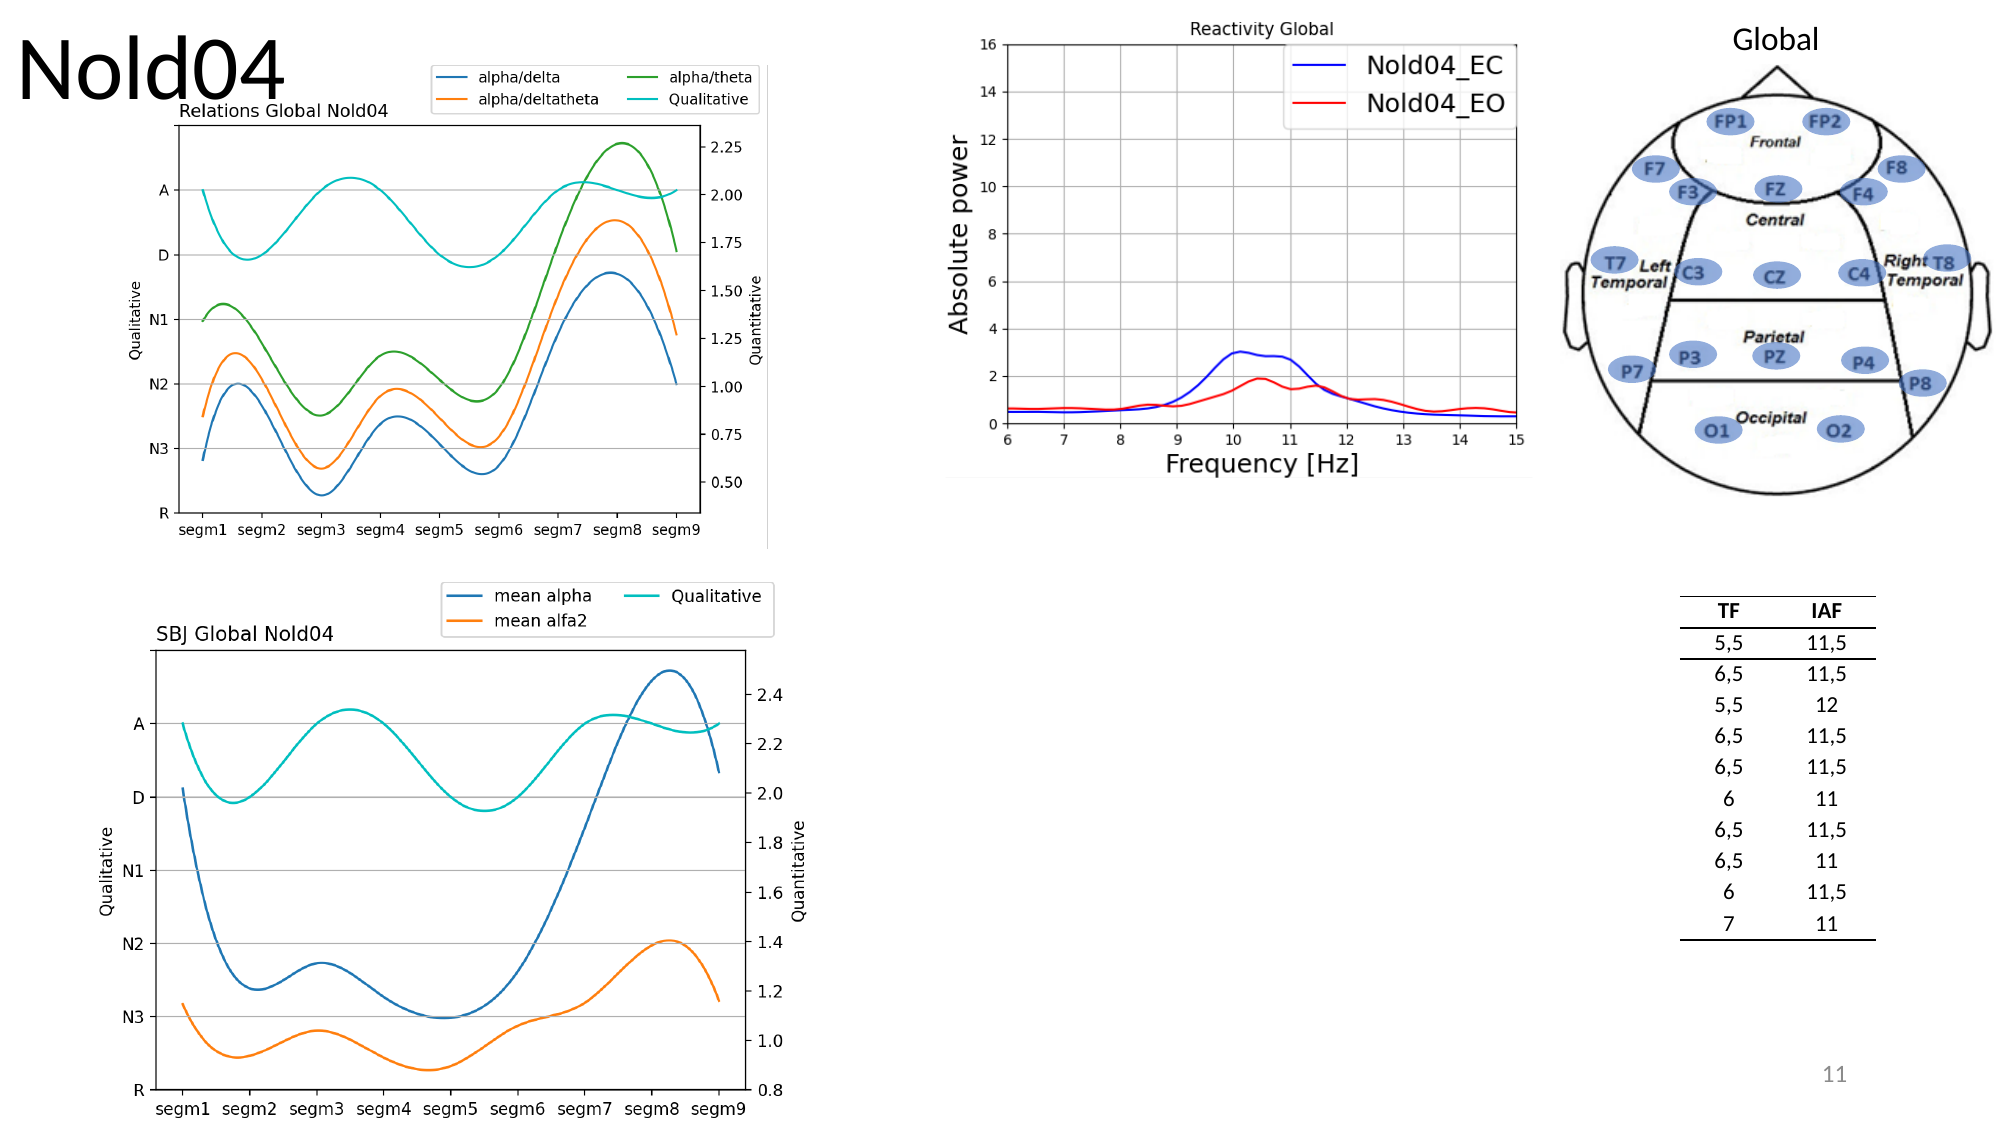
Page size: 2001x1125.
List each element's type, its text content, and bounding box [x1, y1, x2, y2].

table_header IAF [1778, 597, 1876, 627]
text_box Nold04 [1, 0, 302, 125]
table_cell 11,5 [1778, 660, 1876, 690]
table_cell 11,5 [1778, 753, 1876, 784]
table_cell 11,5 [1778, 722, 1876, 753]
table_cell 6,5 [1680, 753, 1778, 784]
table_cell 11,5 [1778, 815, 1876, 846]
table_cell 6,5 [1680, 722, 1778, 753]
picture [945, 22, 1533, 478]
table_header TF [1680, 597, 1778, 627]
slide_number 11 [1412, 1042, 1863, 1103]
table_cell 6 [1680, 784, 1778, 815]
table_cell 12 [1778, 690, 1876, 722]
table_cell 5,5 [1680, 629, 1778, 658]
table_cell 6,5 [1680, 846, 1778, 878]
text_box Global [1717, 9, 1836, 64]
table_cell 6,5 [1680, 660, 1778, 690]
table_cell 11,5 [1778, 878, 1876, 909]
table_cell 11 [1778, 909, 1876, 939]
picture [1560, 64, 2000, 504]
table_cell 11 [1778, 784, 1876, 815]
picture [98, 582, 810, 1125]
table_cell 5,5 [1680, 690, 1778, 722]
table_cell 6 [1680, 878, 1778, 909]
table_cell 11,5 [1778, 629, 1876, 658]
table_cell 6,5 [1680, 815, 1778, 846]
picture [128, 65, 768, 549]
table_cell 11 [1778, 846, 1876, 878]
table_cell 7 [1680, 909, 1778, 939]
